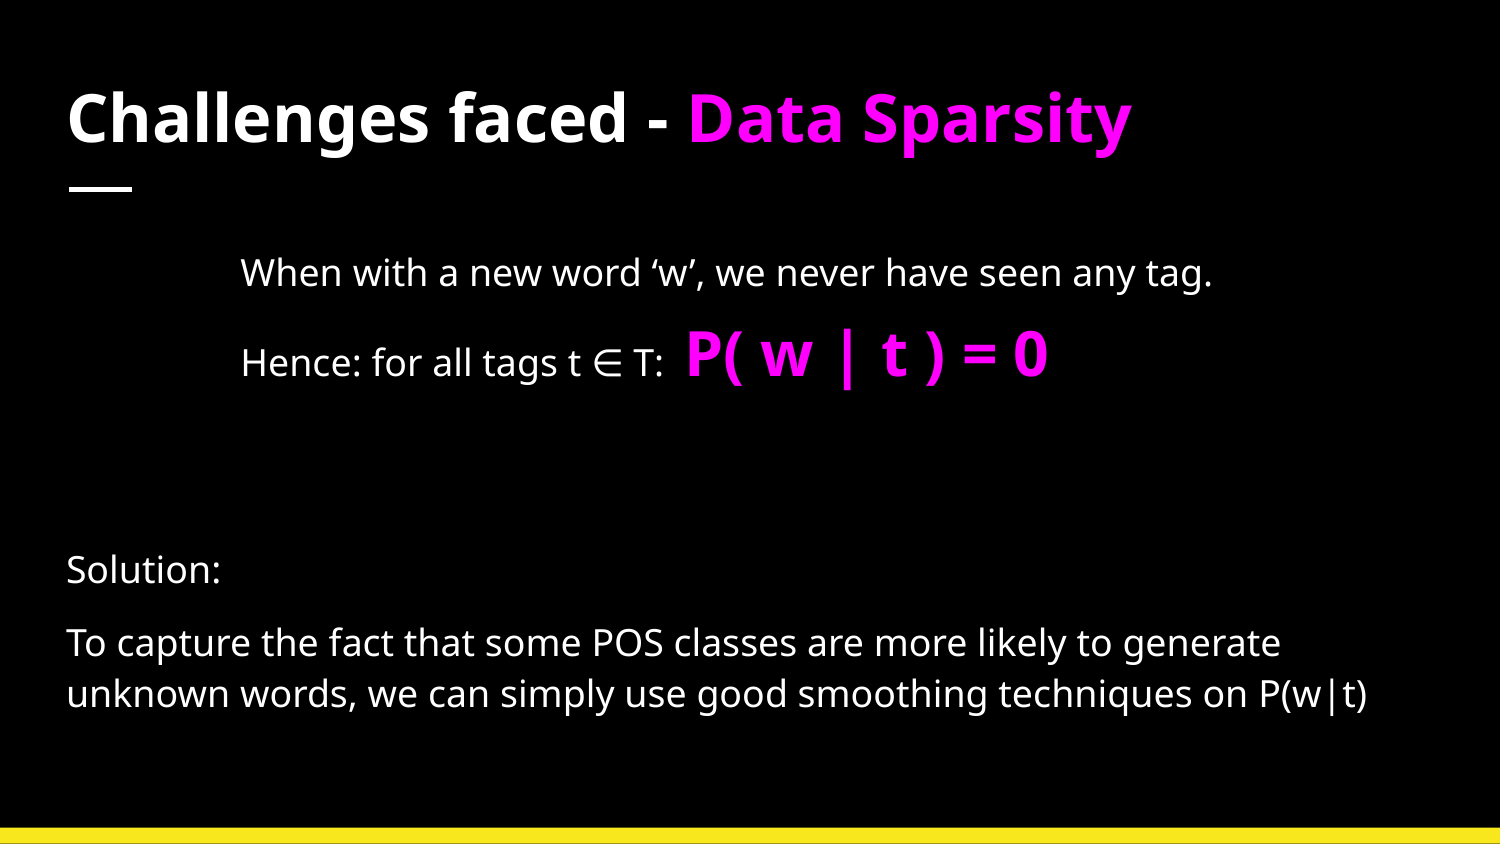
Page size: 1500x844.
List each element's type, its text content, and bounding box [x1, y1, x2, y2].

title Challenges faced - Data Sparsity [51, 61, 1449, 167]
list Solution: To capture the fact that some POS classes are more likely to generate unknown words, we can simply use good smoothing techniques on P(w|t) [51, 524, 1449, 750]
text_box When with a new word ‘w’, we never have seen any tag. Hence: for all tags t ∈ T: P( w | t ) = 0 [225, 233, 1341, 525]
